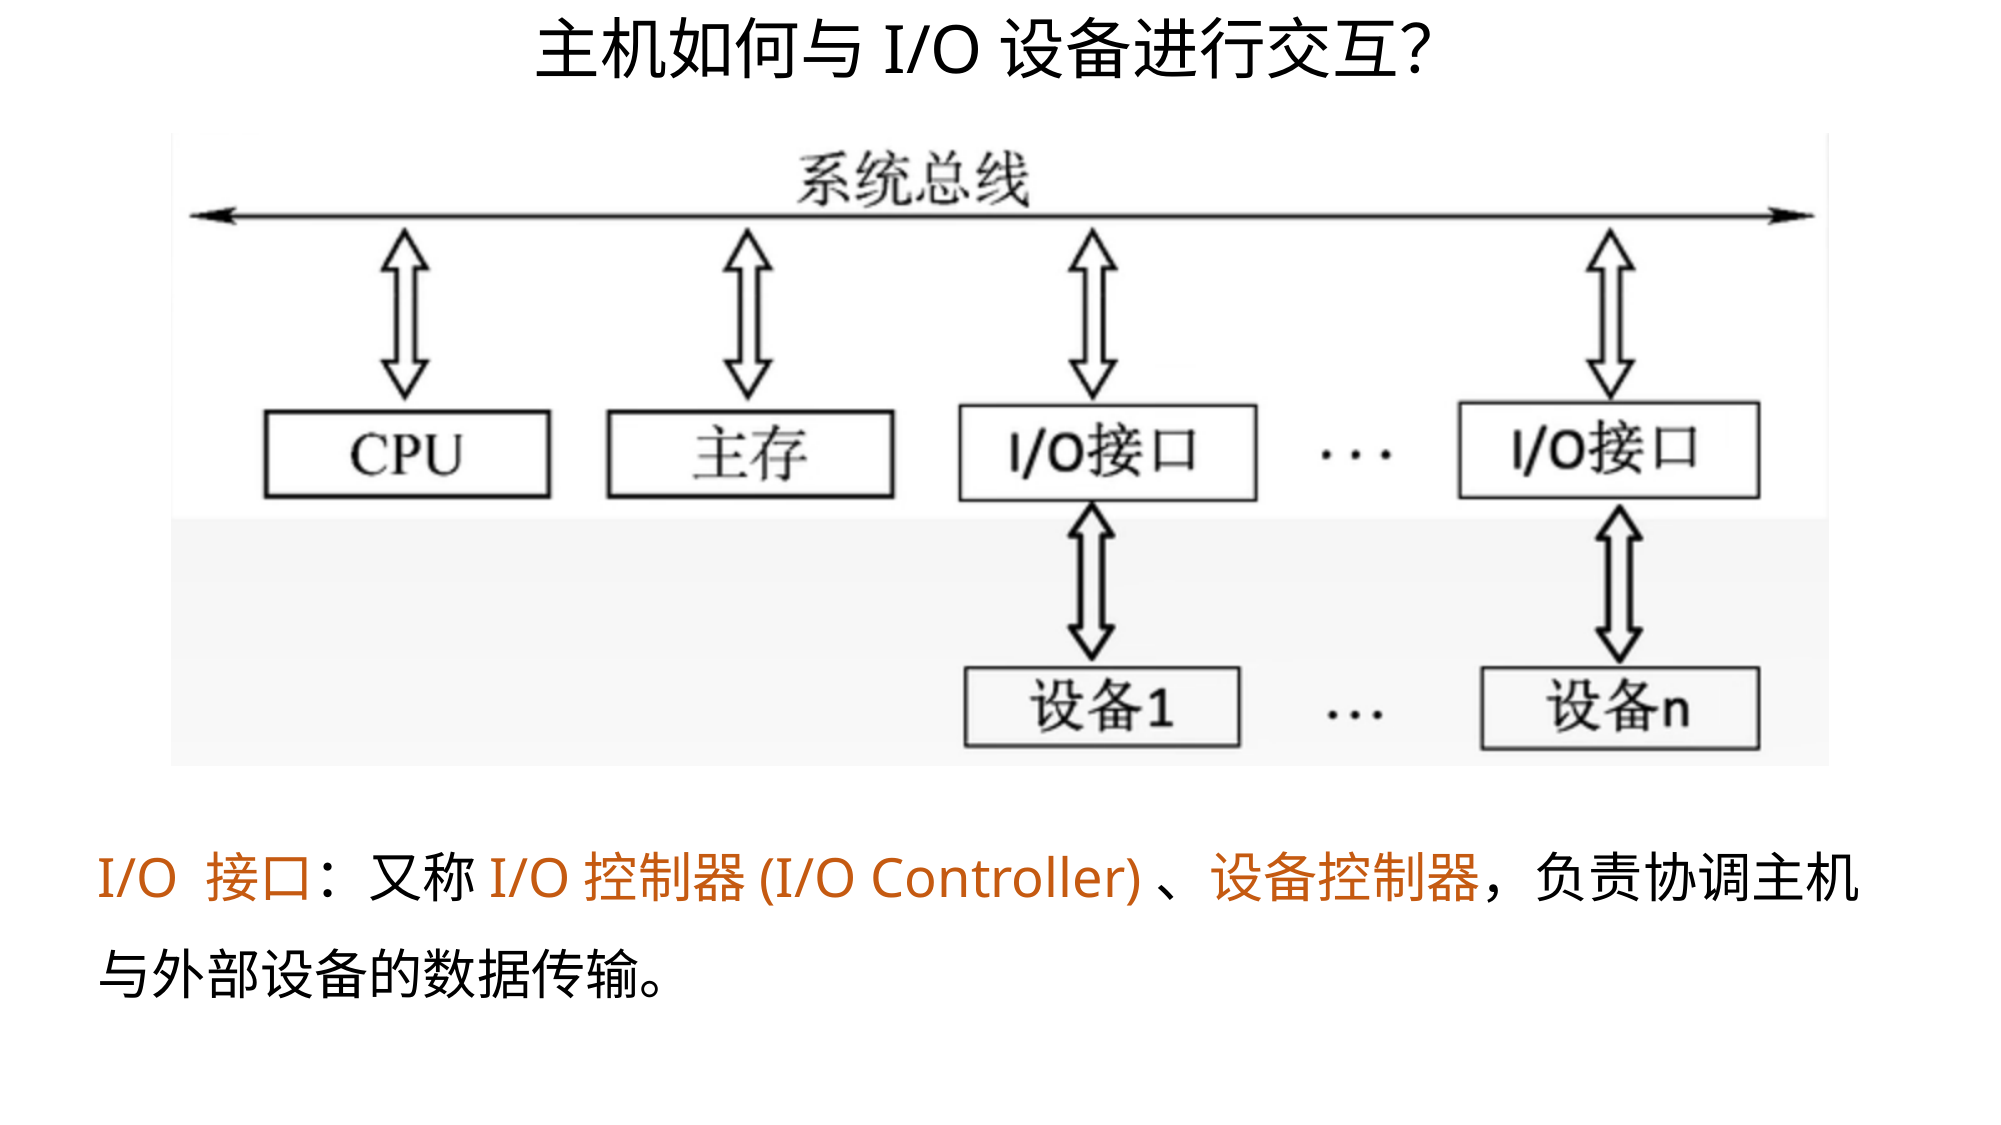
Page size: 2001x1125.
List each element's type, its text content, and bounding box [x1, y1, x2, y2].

text_box 主机如何与I/O设备进行交互？ [516, 0, 1483, 95]
text_box I/O 接口：又称I/O控制器(I/O Controller)、设备控制器，负责协调主机与外部设备的数据传输。 [82, 803, 1911, 1013]
picture [171, 133, 1829, 766]
